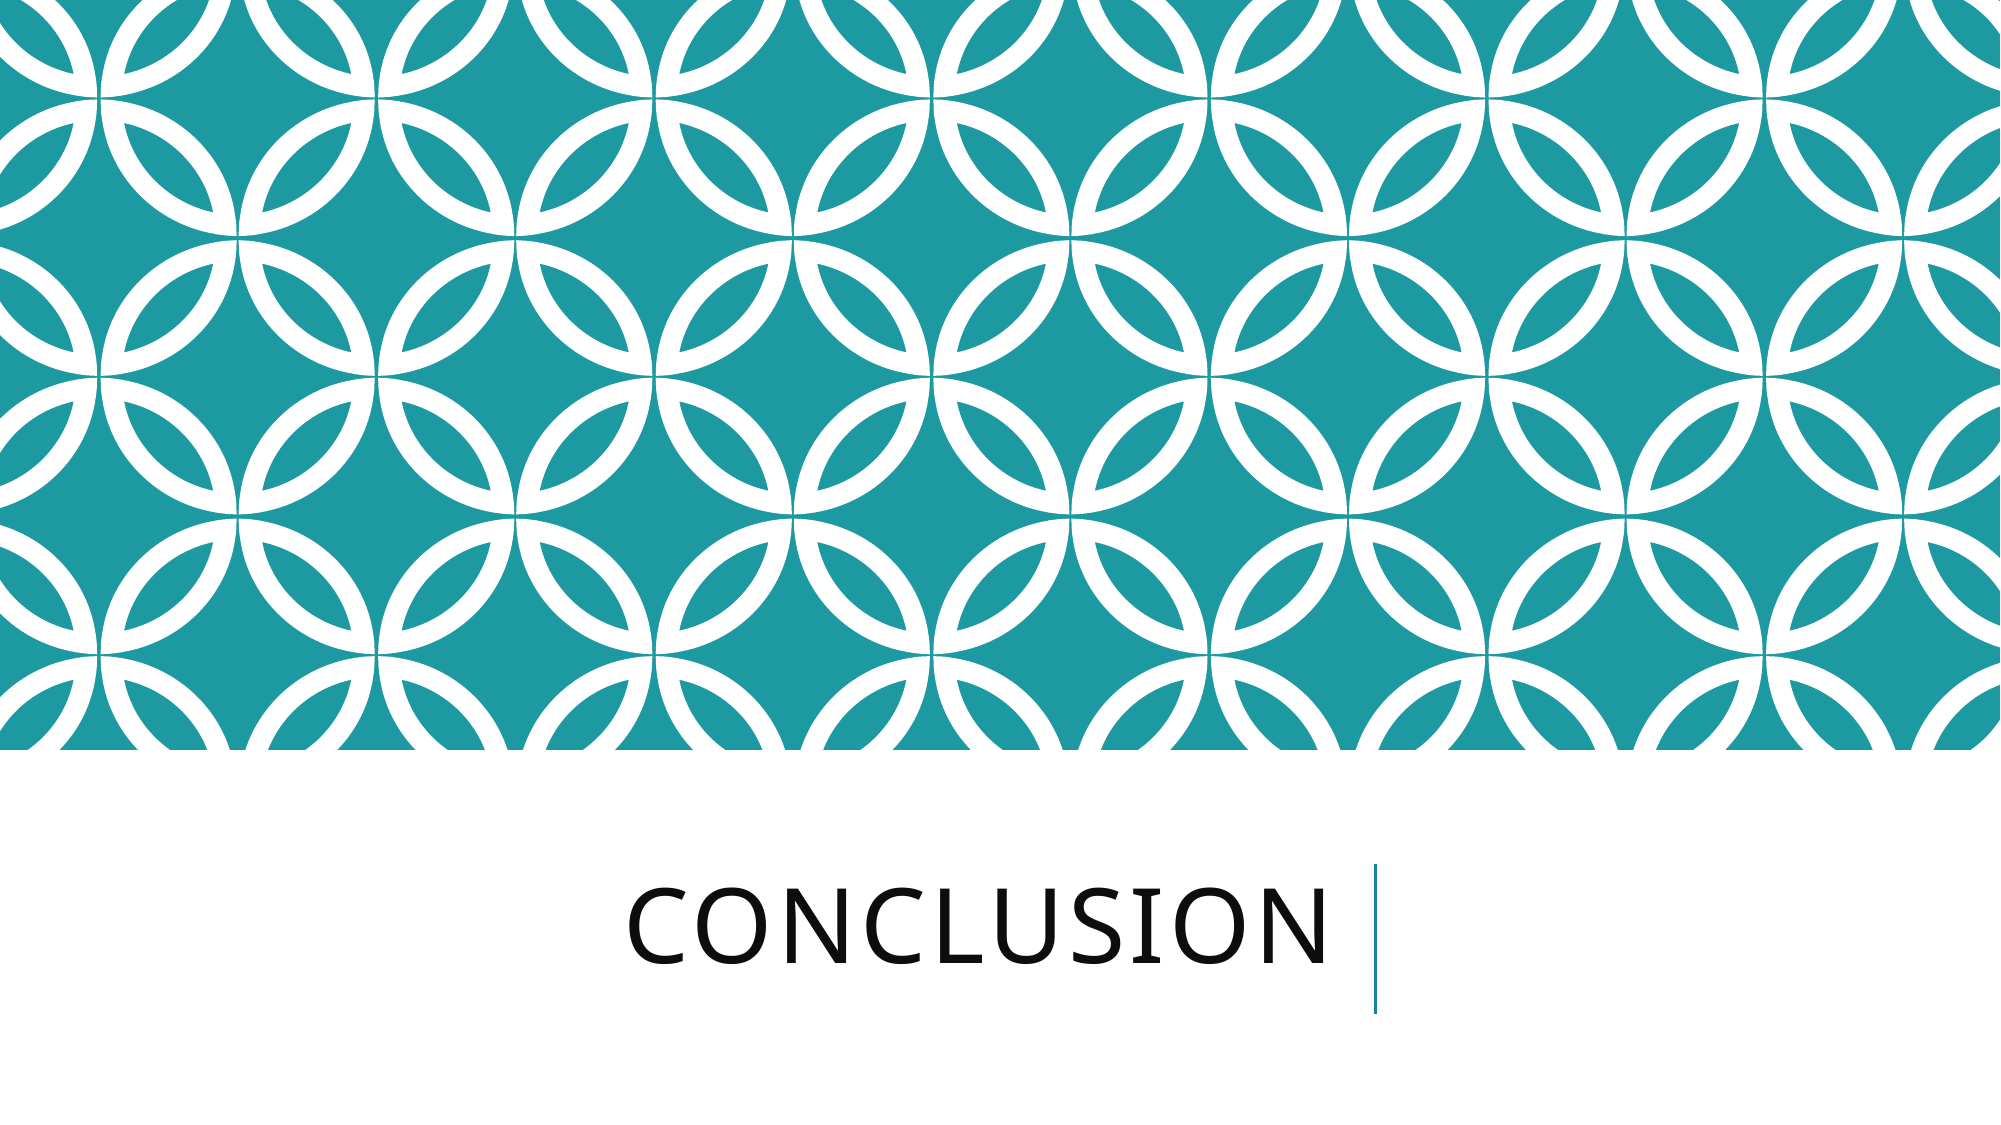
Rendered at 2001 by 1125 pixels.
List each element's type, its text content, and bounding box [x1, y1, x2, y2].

title Conclusion [75, 813, 1350, 1054]
